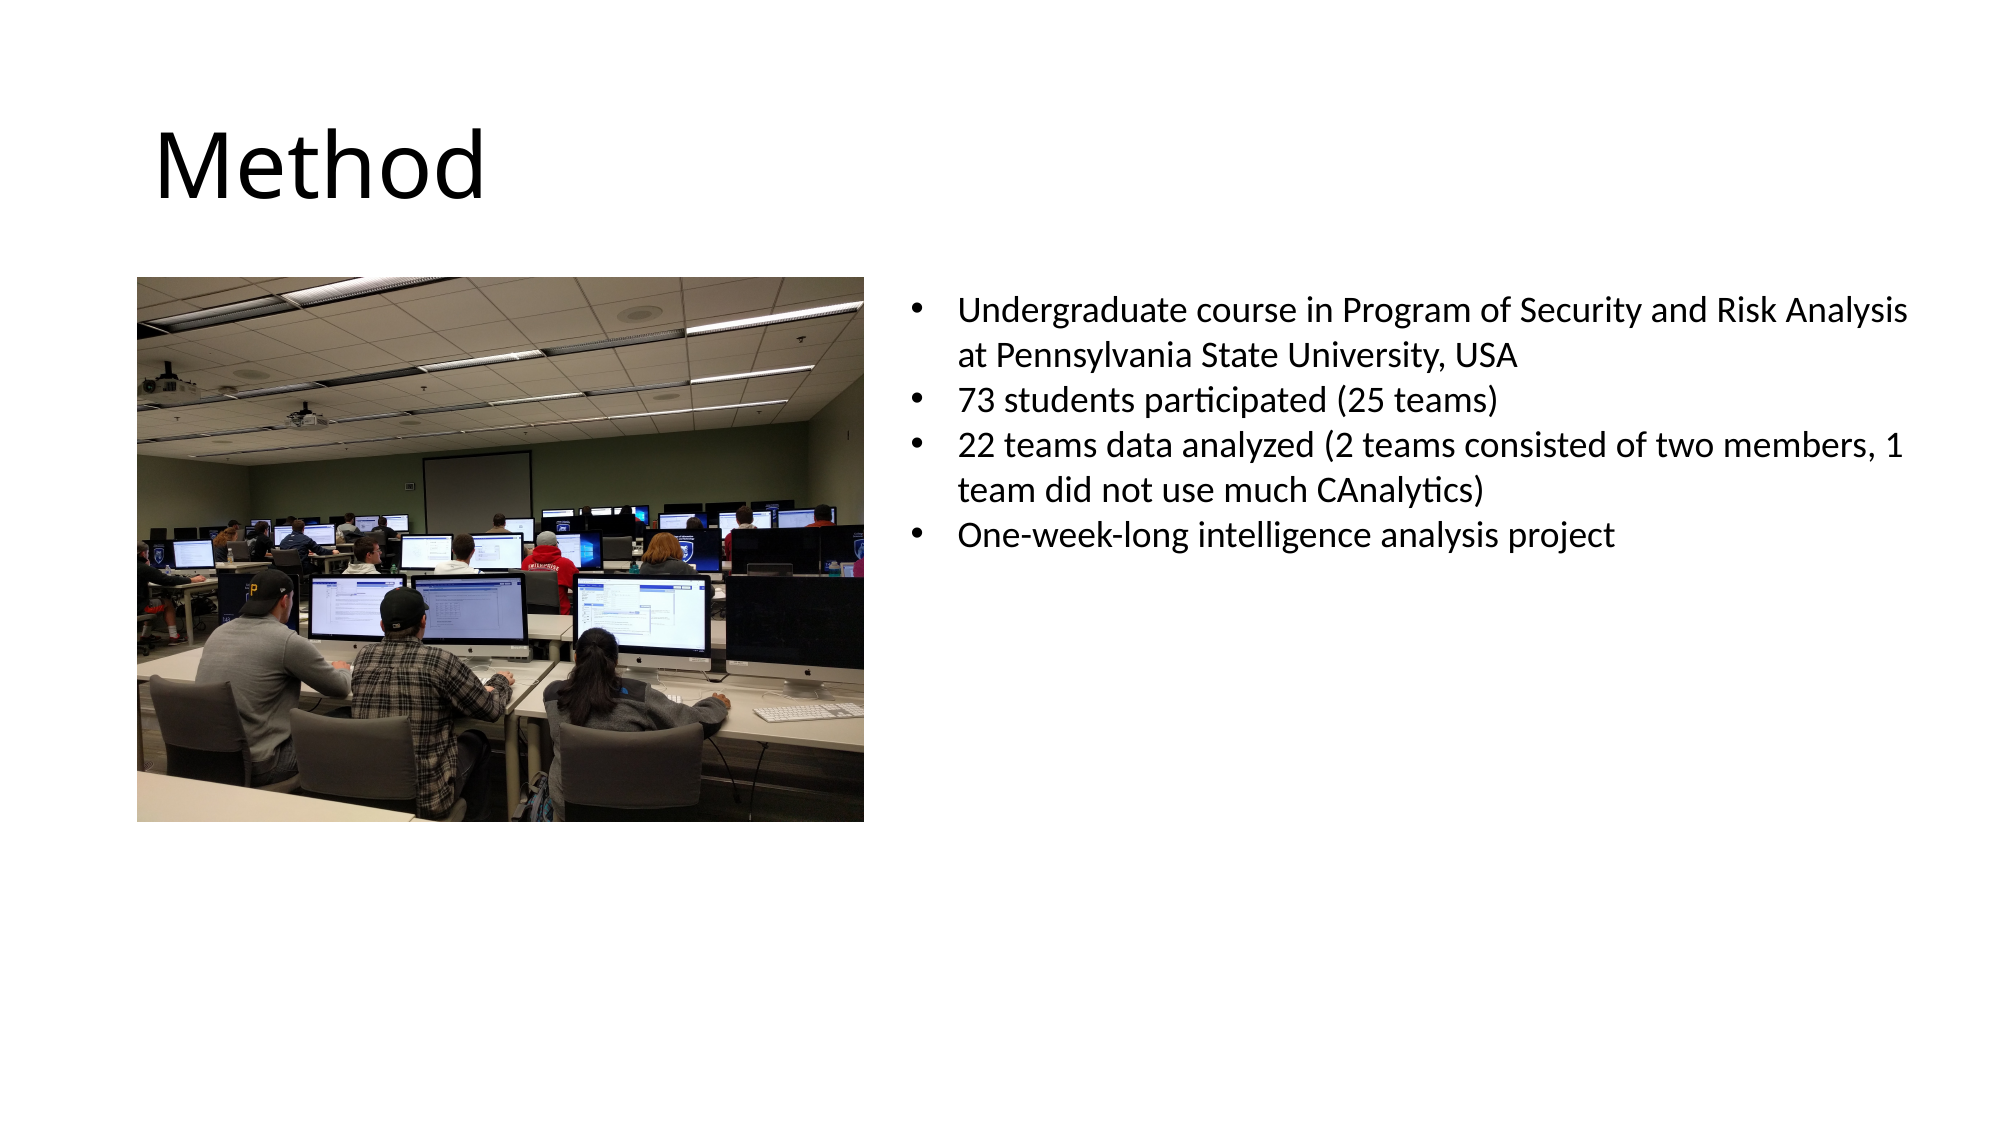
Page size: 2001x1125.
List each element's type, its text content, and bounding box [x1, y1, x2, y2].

title Method [137, 59, 1863, 278]
text_box Undergraduate course in Program of Security and Risk Analysis at Pennsylvania State University, USA 73 students participated (25 teams) 22 teams data analyzed (2 teams consisted of two members, 1 team did not use much CAnalytics) One-week-long intelligence analysis project [895, 277, 1926, 562]
picture [137, 277, 864, 822]
